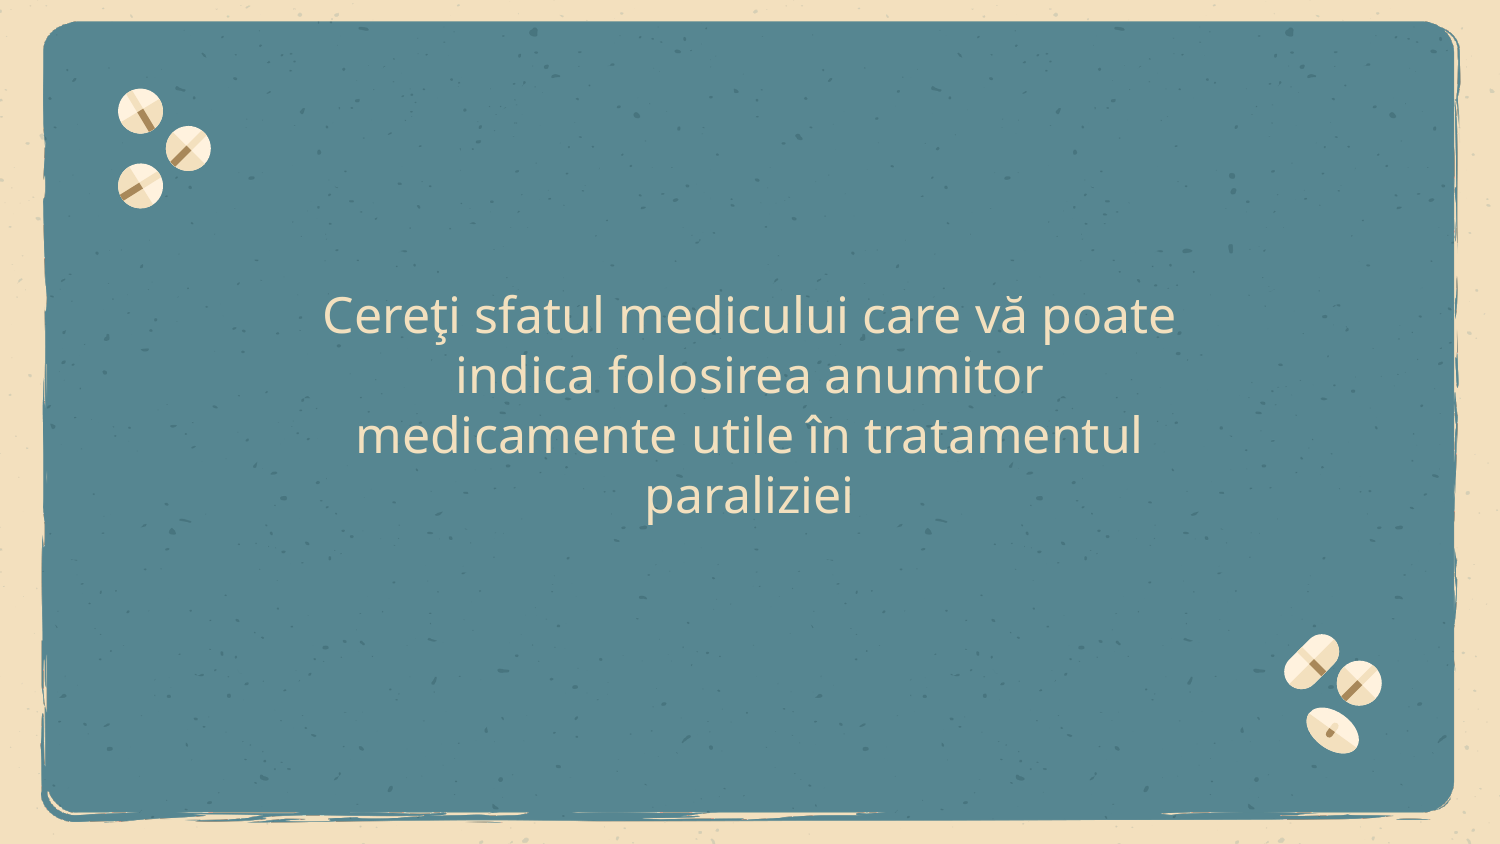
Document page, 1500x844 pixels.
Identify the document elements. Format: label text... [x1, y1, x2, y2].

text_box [165, 125, 212, 172]
picture [0, 0, 1500, 844]
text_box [1306, 705, 1359, 756]
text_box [117, 88, 164, 134]
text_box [1336, 660, 1383, 706]
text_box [1283, 633, 1342, 690]
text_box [117, 163, 164, 209]
subtitle Cereţi sfatul medicului care vă poate indica folosirea anumitor medicamente utile în tratamentul paraliziei [294, 284, 1206, 522]
